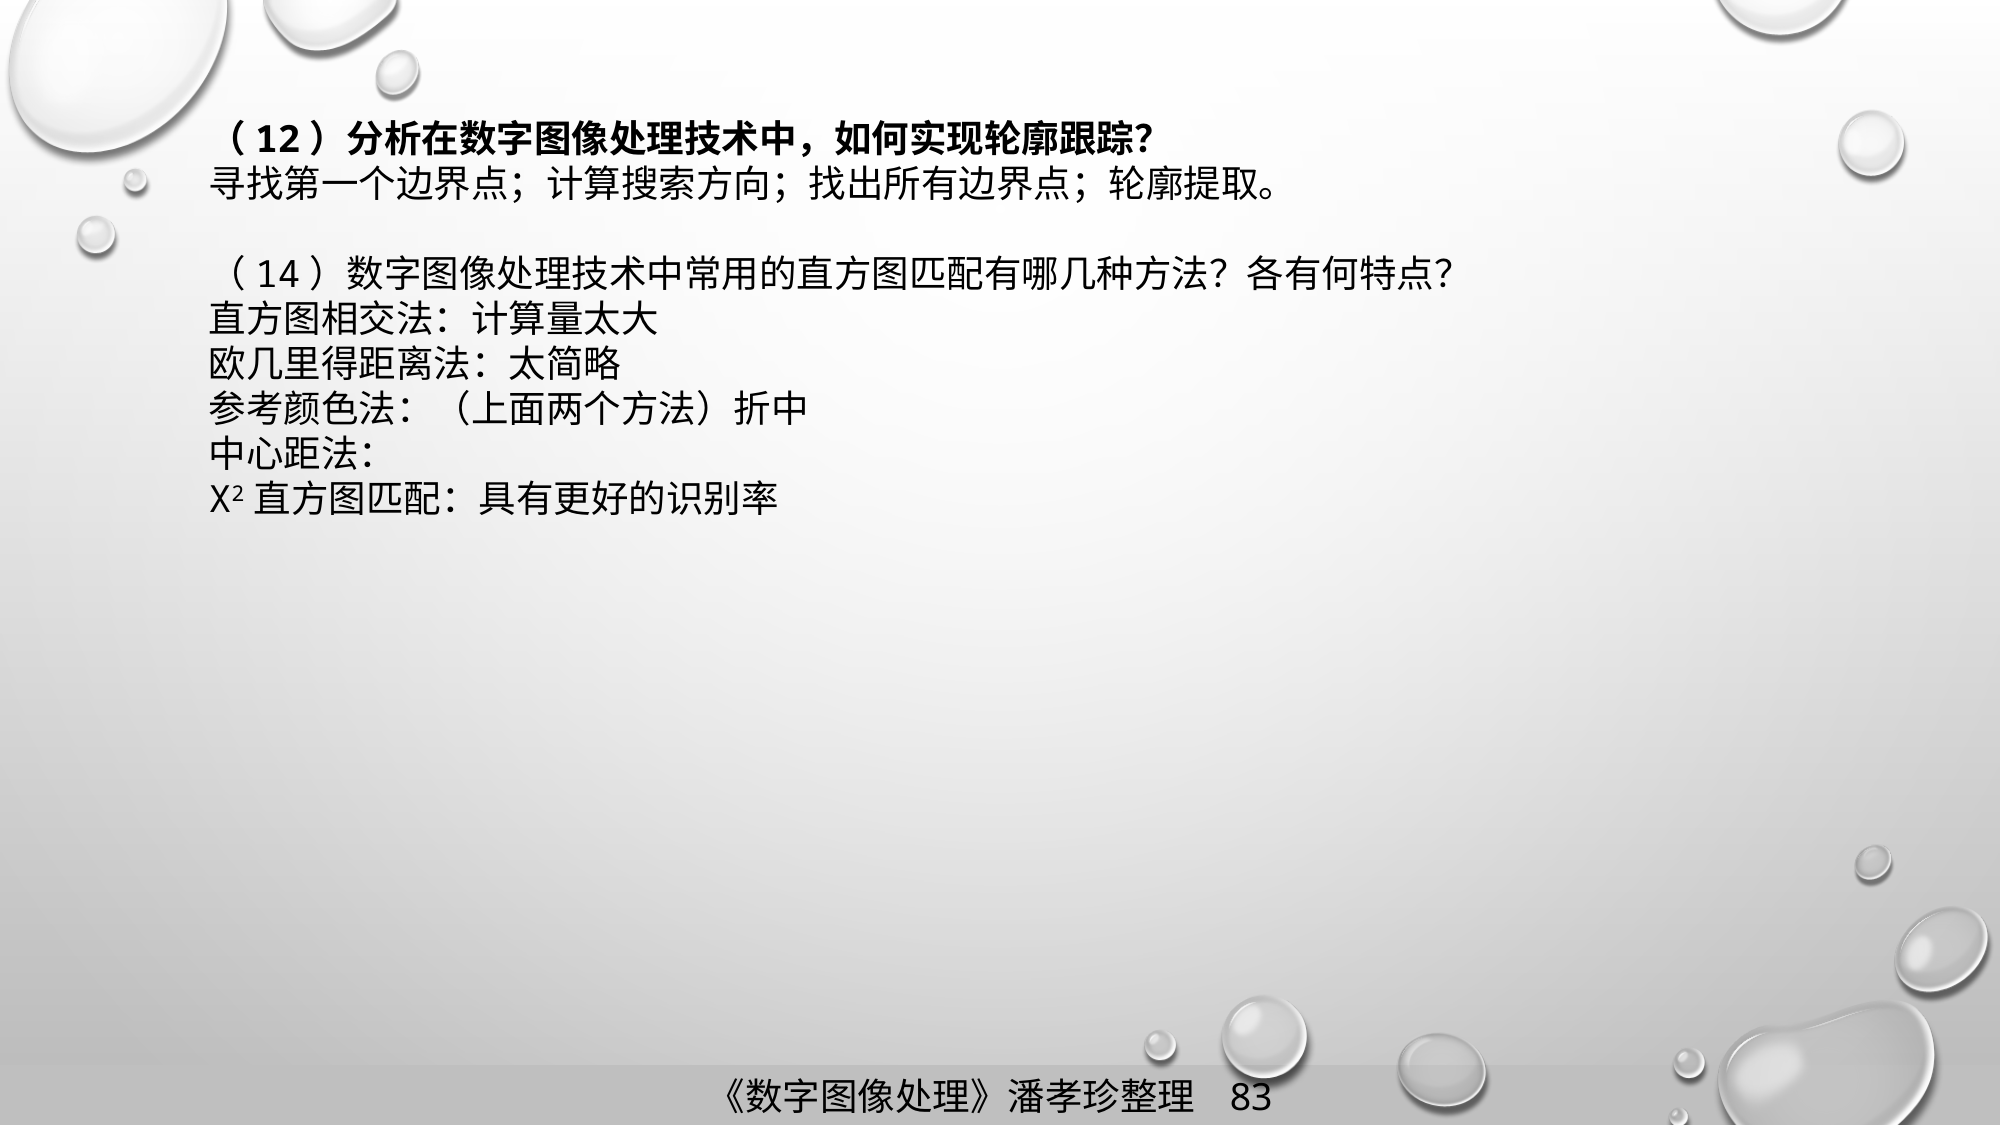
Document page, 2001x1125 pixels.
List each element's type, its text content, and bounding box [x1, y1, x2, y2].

picture [0, 0, 2000, 1125]
text_box （12）分析在数字图像处理技术中，如何实现轮廓跟踪？ 寻找第一个边界点；计算搜索方向；找出所有边界点；轮廓提取。 （14）数字图像处理技术中常用的直方图匹配有哪几种方法？各有何特点？ 直方图相交法：计算量太大 欧几里得距离法：太简略 参考颜色法：（上面两个方法）折中 中心距法： X2直方图匹配：具有更好的识别率 [194, 107, 1829, 528]
